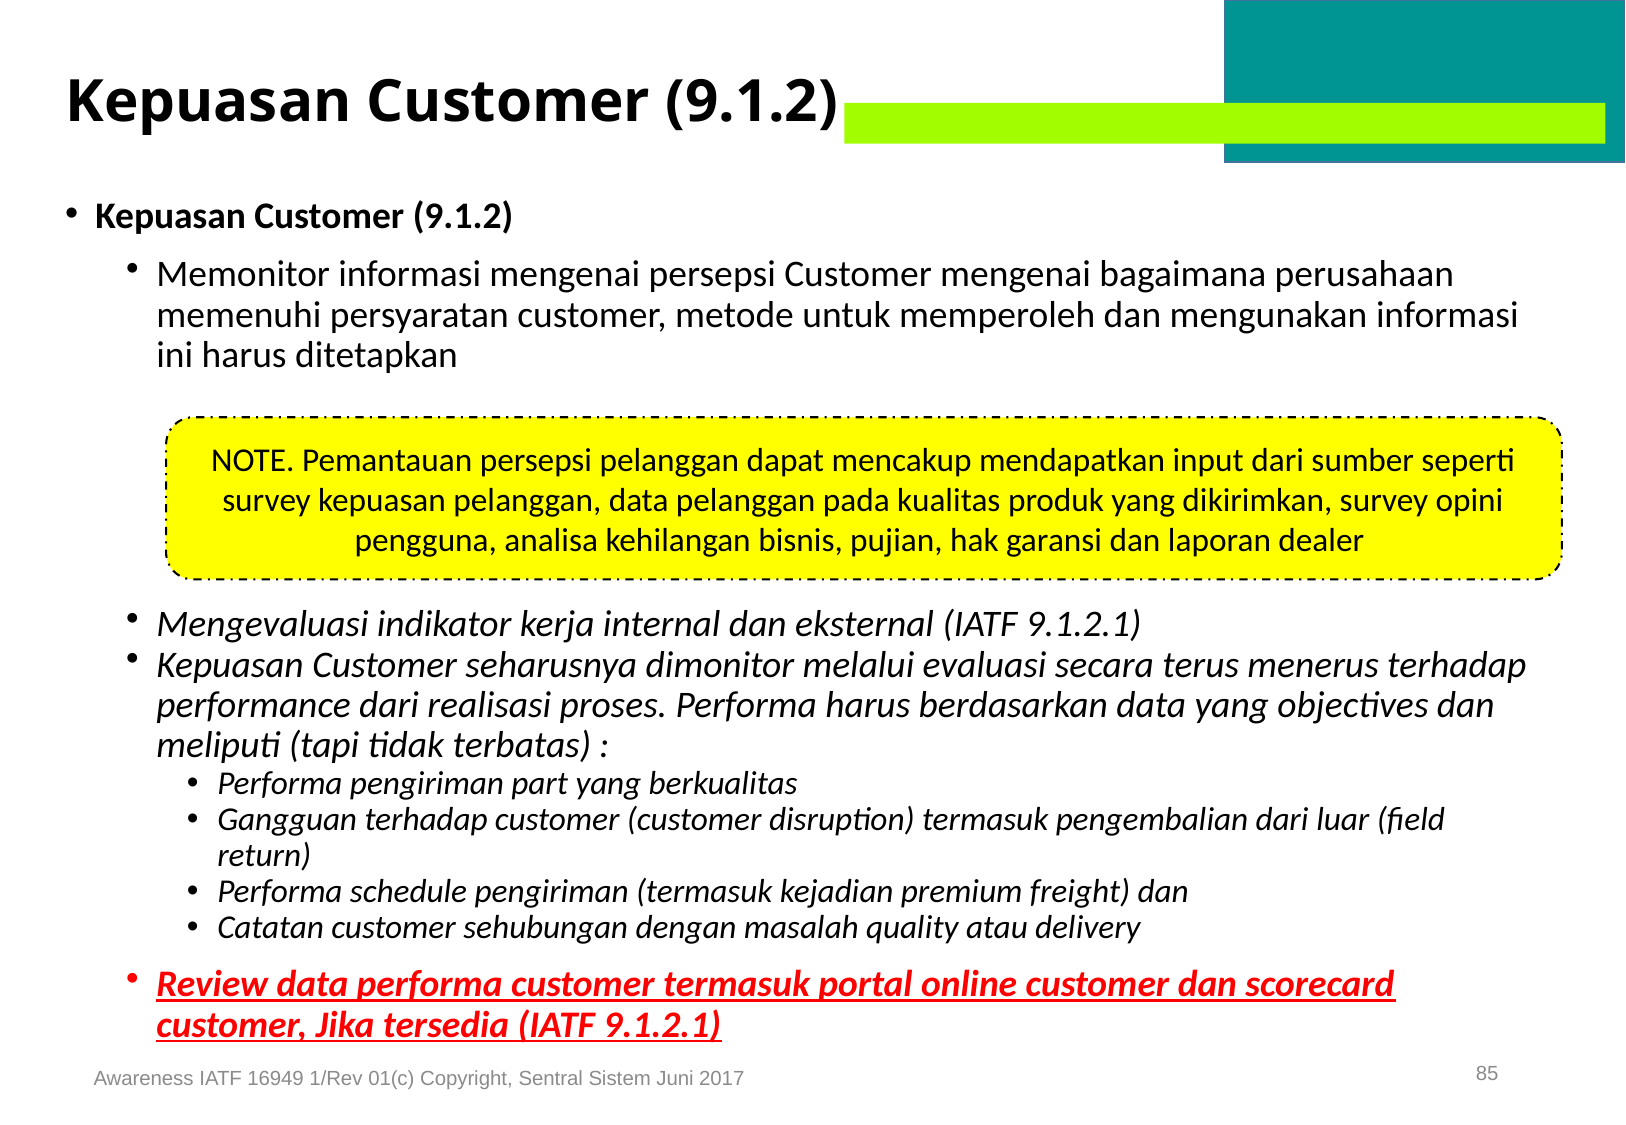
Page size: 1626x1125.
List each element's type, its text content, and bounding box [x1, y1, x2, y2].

title Kepuasan Customer (9.1.2) [50, 9, 1432, 191]
footer Awareness IATF 16949 1/Rev 01(c) Copyright, Sentral Sistem Juni 2017 [50, 1046, 788, 1107]
text_box [1224, 0, 1625, 163]
list Kepuasan Customer (9.1.2) Memonitor informasi mengenai persepsi Customer mengenai bagaimana perusahaan memenuhi persyaratan customer, metode untuk memperoleh dan mengunakan informasi ini harus ditetapkan Mengevaluasi indikator kerja internal dan eksternal (IATF 9.1.2.1) Kepuasan Customer seharusnya dimonitor melalui evaluasi secara terus menerus terhadap performance dari realisasi proses. Performa harus berdasarkan data yang objectives dan meliputi (tapi tidak terbatas) : Performa pengiriman part yang berkualitas Gangguan terhadap customer (customer disruption) termasuk pengembalian dari luar (field return) Performa schedule pengiriman (termasuk kejadian premium freight) dan Catatan customer sehubungan dengan masalah quality atau delivery Review data performa customer termasuk portal online customer dan scorecard customer, Jika tersedia (IATF 9.1.2.1) [50, 191, 1562, 1047]
text_box [843, 102, 1606, 145]
text_box NOTE. Pemantauan persepsi pelanggan dapat mencakup mendapatkan input dari sumber seperti survey kepuasan pelanggan, data pelanggan pada kualitas produk yang dikirimkan, survey opini pengguna, analisa kehilangan bisnis, pujian, hak garansi dan laporan dealer [165, 416, 1563, 581]
slide_number 85 [1147, 1042, 1514, 1103]
